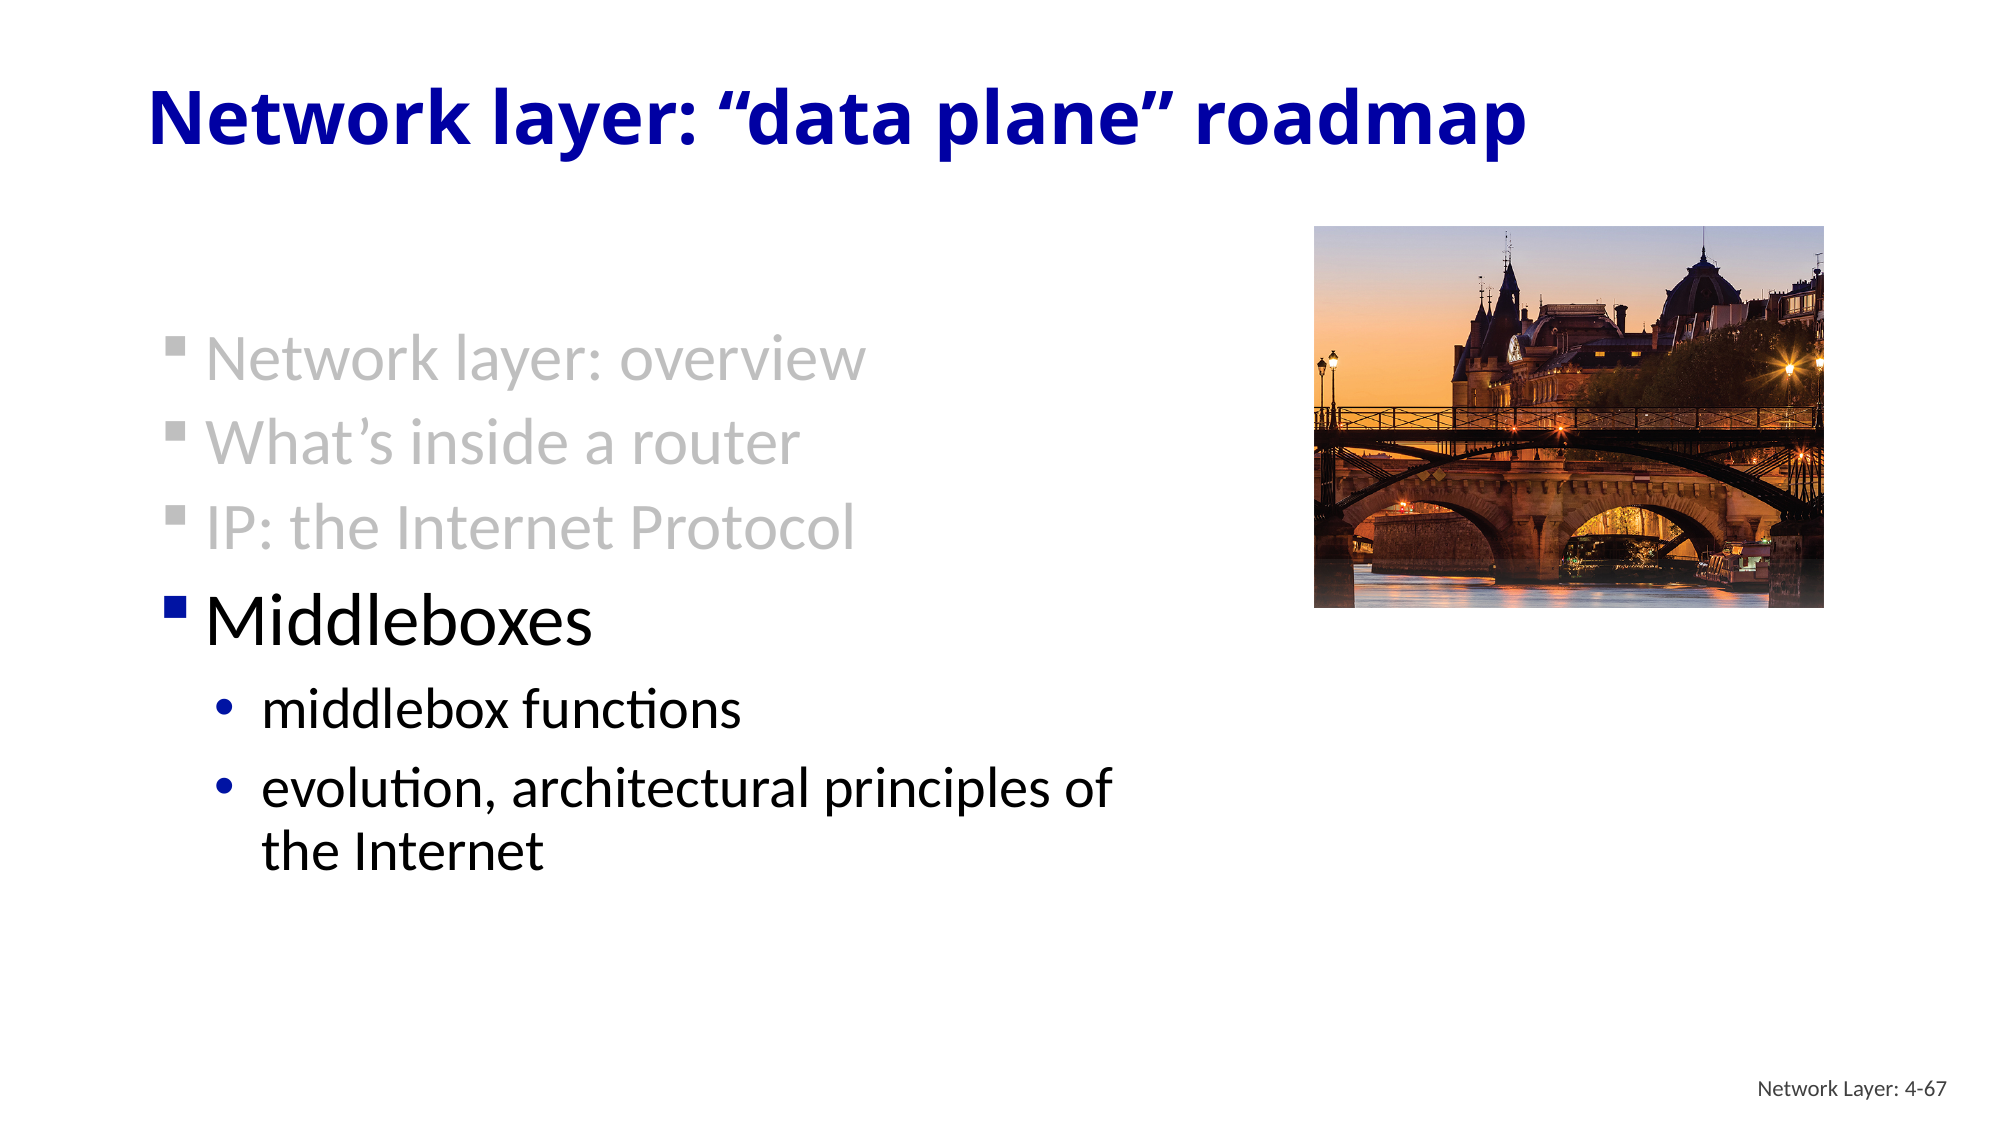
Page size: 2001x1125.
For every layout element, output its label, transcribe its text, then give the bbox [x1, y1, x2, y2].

text_box Network layer: overview What’s inside a router IP: the Internet Protocol Middleboxes middlebox functions evolution, architectural principles of the Internet [123, 315, 1210, 884]
slide_number Network Layer: 4-67 [1512, 1056, 1963, 1117]
title Network layer: “data plane” roadmap [131, 47, 1856, 195]
picture [1314, 226, 1824, 608]
